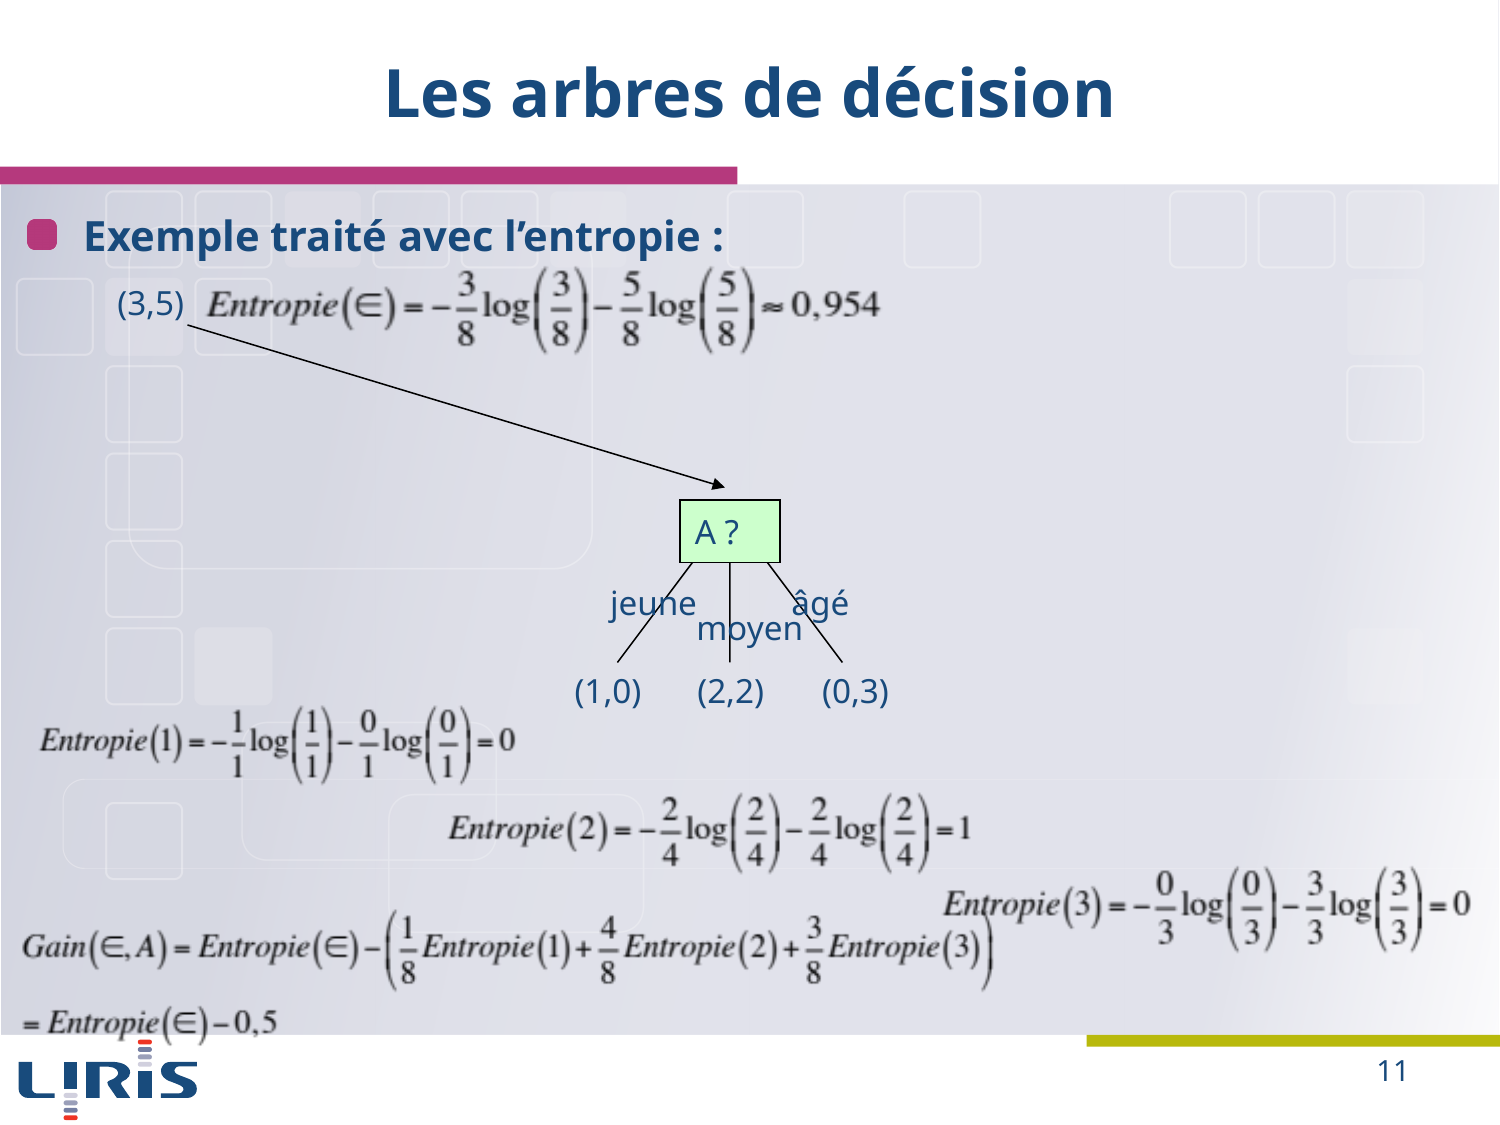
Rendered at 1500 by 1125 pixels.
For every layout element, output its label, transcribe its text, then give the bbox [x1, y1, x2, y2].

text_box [201, 258, 888, 356]
title Les arbres de décision [75, 45, 1425, 138]
list Exemple traité avec l’entropie : [12, 202, 1463, 1088]
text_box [35, 698, 519, 787]
text_box [316, 364, 725, 490]
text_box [556, 499, 907, 719]
text_box (3,5) [102, 274, 196, 330]
picture [1, 185, 1499, 1034]
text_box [19, 904, 994, 1048]
slide_number 11 [1230, 1042, 1425, 1103]
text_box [938, 858, 1474, 954]
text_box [444, 785, 974, 876]
picture [27, 219, 57, 250]
